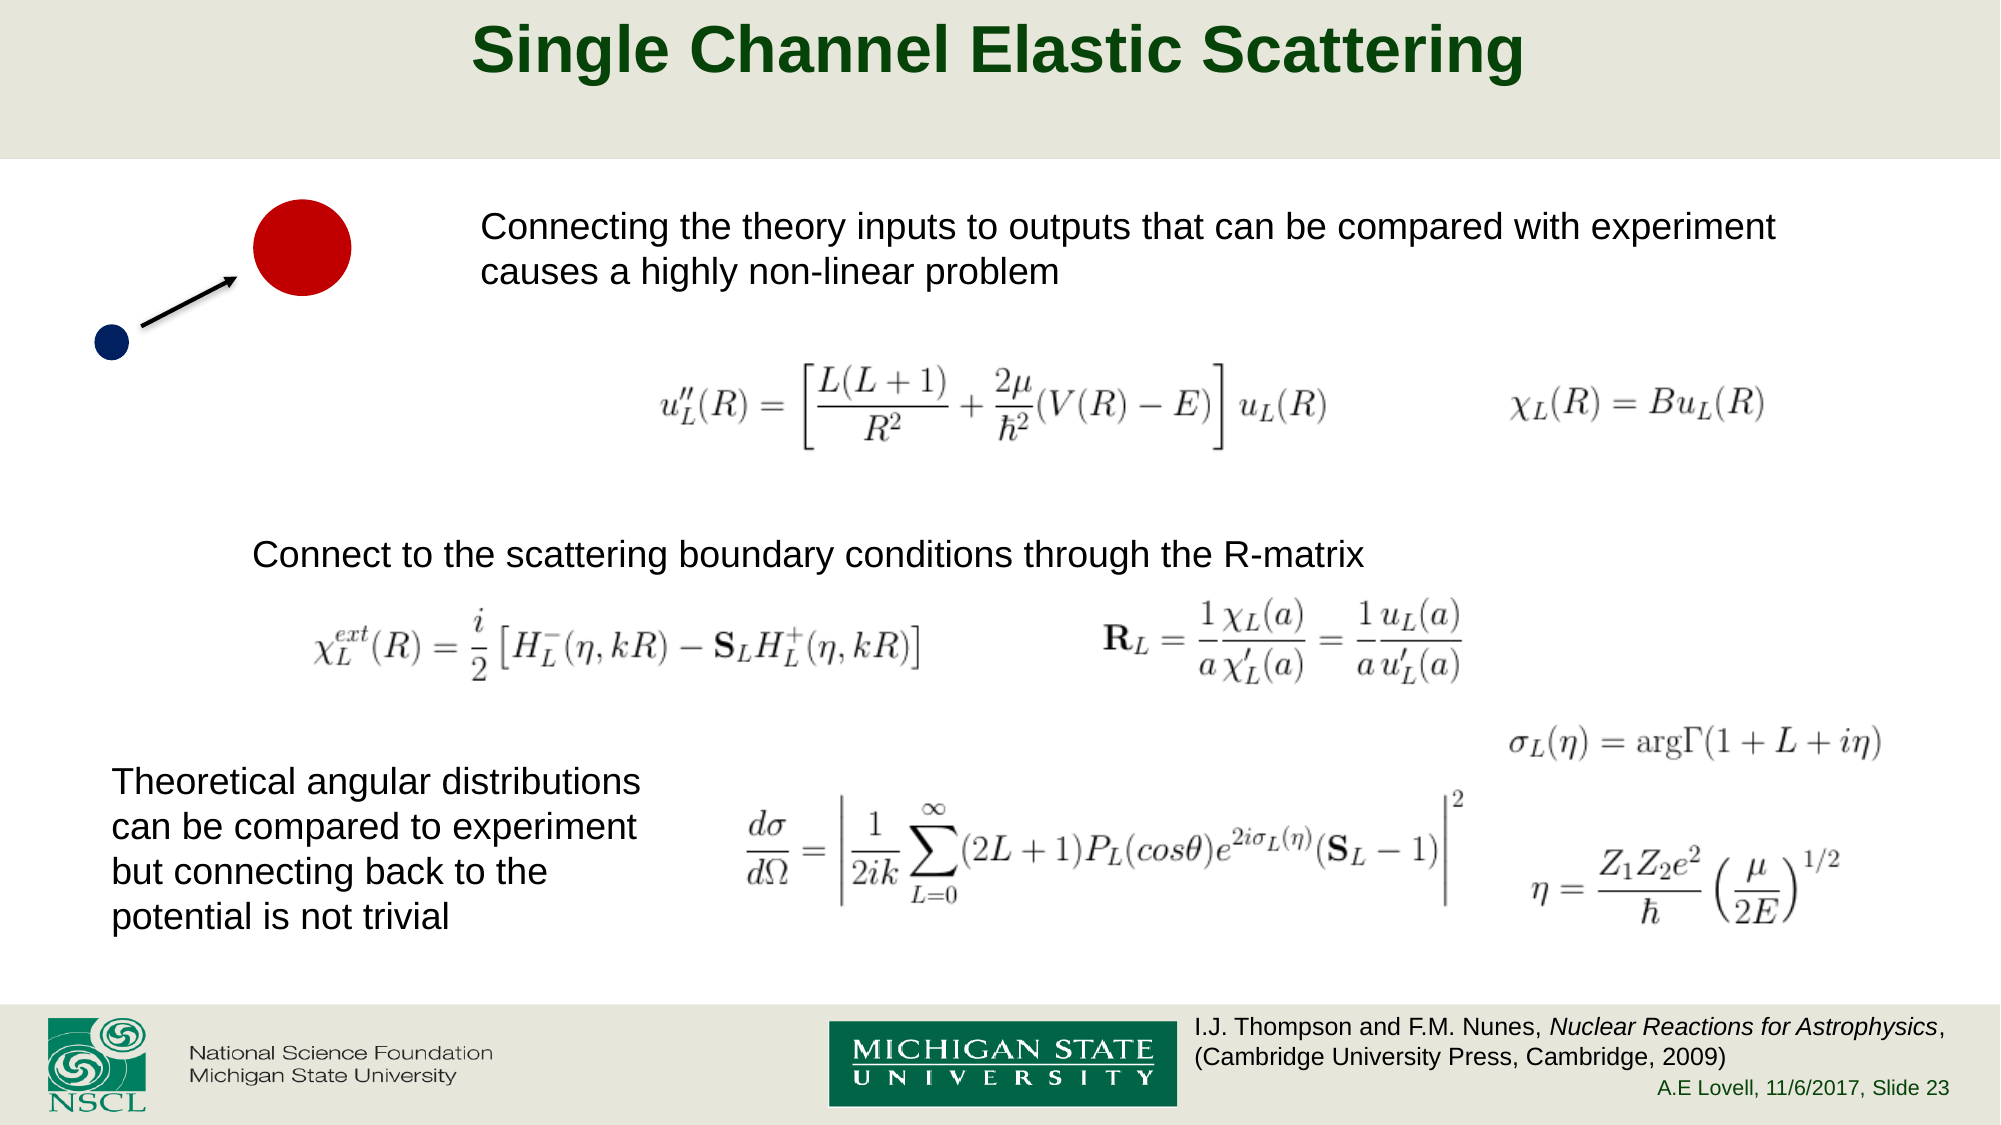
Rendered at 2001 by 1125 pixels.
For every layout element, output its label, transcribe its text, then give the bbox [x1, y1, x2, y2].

picture [0, 0, 2000, 1125]
text_box [94, 324, 129, 361]
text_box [140, 276, 238, 327]
text_box [253, 199, 352, 297]
text_box Connecting the theory inputs to outputs that can be compared with experiment causes a highly non-linear problem [465, 194, 1895, 300]
text_box Theoretical angular distributions can be compared to experiment but connecting back to the potential is not trivial [96, 749, 659, 945]
text_box I.J. Thompson and F.M. Nunes, Nuclear Reactions for Astrophysics, (Cambridge University Press, Cambridge, 2009) [1179, 1003, 1987, 1078]
text_box Connect to the scattering boundary conditions through the R-matrix [237, 522, 1434, 583]
title Single Channel Elastic Scattering [95, 12, 1905, 92]
